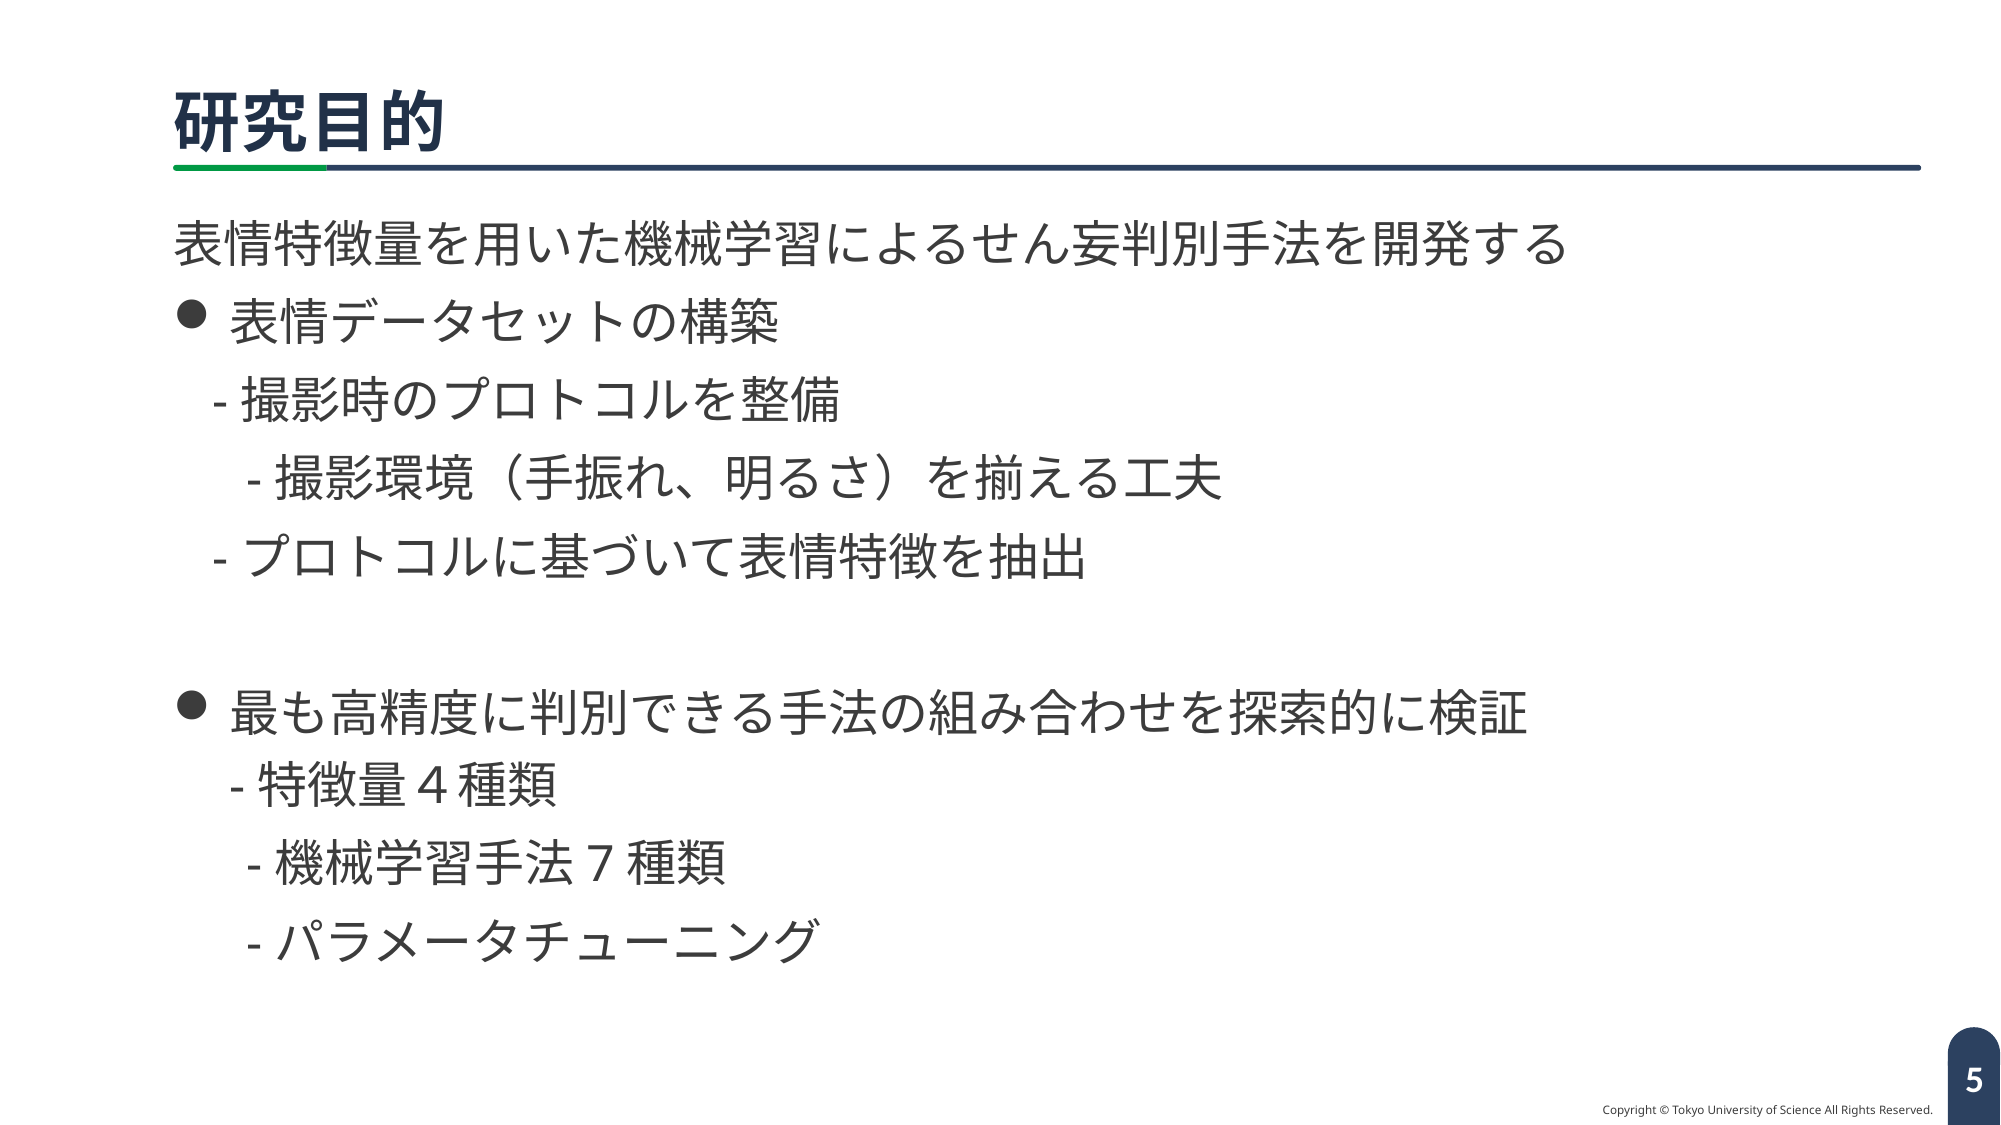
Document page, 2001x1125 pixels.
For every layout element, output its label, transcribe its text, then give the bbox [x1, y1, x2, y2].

list 表情特徴量を用いた機械学習によるせん妄判別手法を開発する 表情データセットの構築 -撮影時のプロトコルを整備 -撮影環境（手振れ、明るさ）を揃える工夫 -プロトコルに基づいて表情特徴を抽出 最も高精度に判別できる手法の組み合わせを探索的に検証 -特徴量４種類 -機械学習手法7種類 -パラメータチューニング [173, 200, 1922, 1075]
title 研究目的 [173, 79, 1922, 161]
